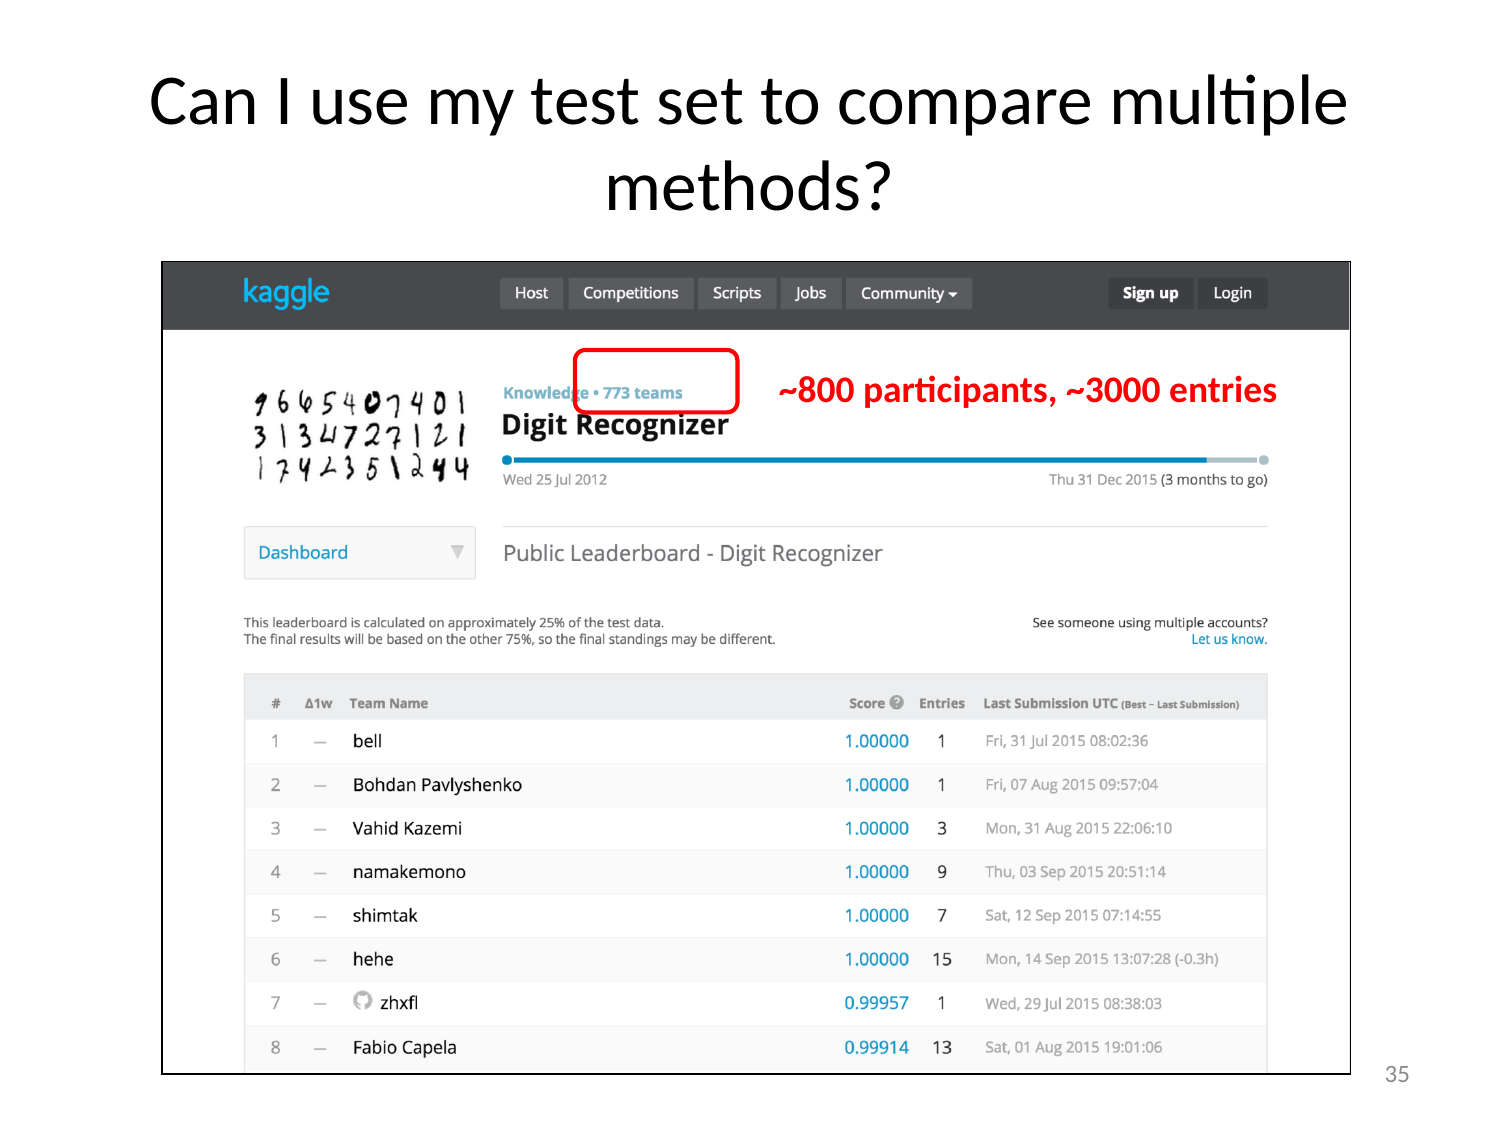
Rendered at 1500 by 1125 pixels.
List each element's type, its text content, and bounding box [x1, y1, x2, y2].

slide_number 35 [1074, 1042, 1425, 1103]
title Can I use my test set to compare multiple methods? [75, 45, 1425, 233]
picture [162, 262, 1350, 1074]
